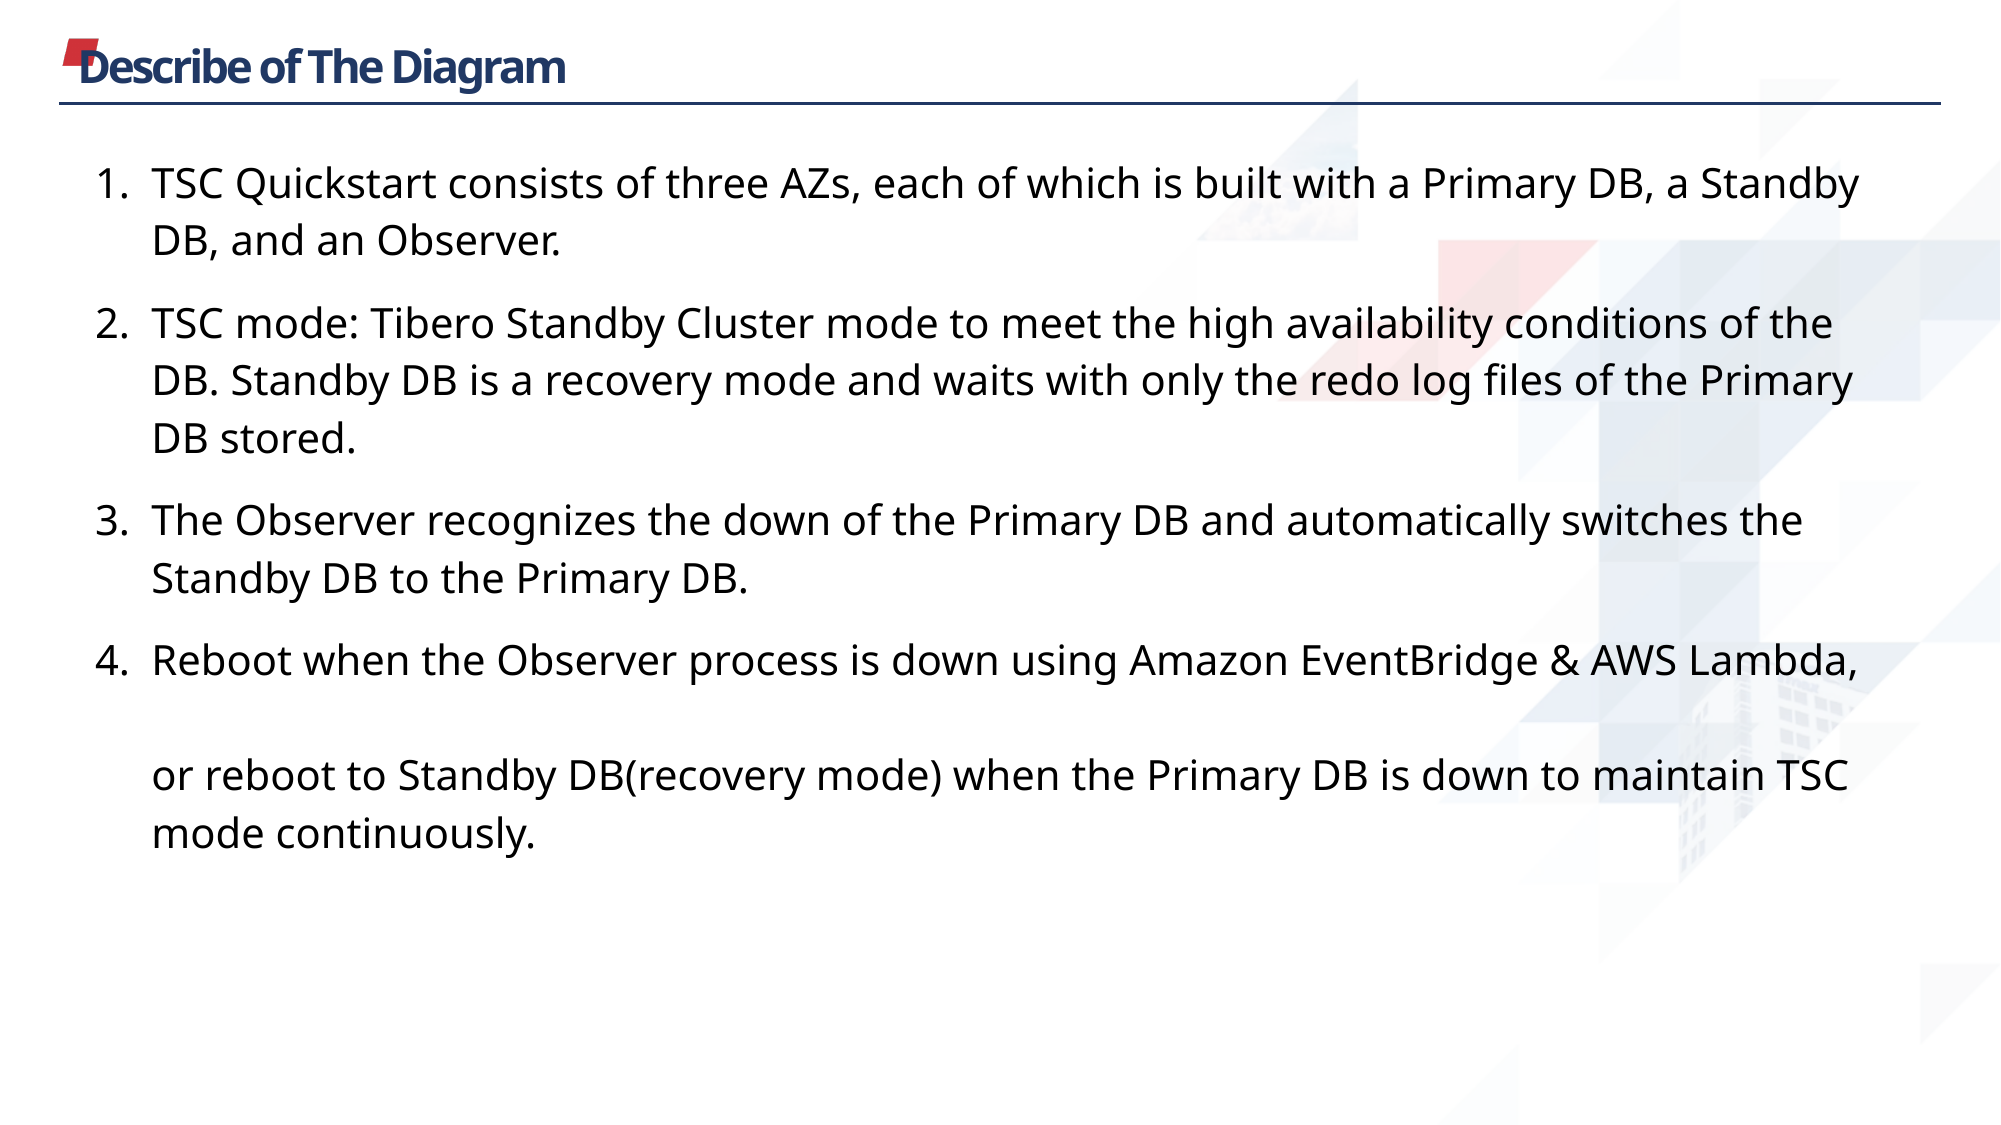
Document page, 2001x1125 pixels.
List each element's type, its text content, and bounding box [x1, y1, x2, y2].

text_box TSC Quickstart consists of three AZs, each of which is built with a Primary DB, a Standby DB, and an Observer. TSC mode: Tibero Standby Cluster mode to meet the high availability conditions of the DB. Standby DB is a recovery mode and waits with only the redo log files of the Primary DB stored. The Observer recognizes the down of the Primary DB and automatically switches the Standby DB to the Primary DB. Reboot when the Observer process is down using Amazon EventBridge & AWS Lambda, or reboot to Standby DB(recovery mode) when the Primary DB is down to maintain TSC mode continuously. [80, 141, 1884, 865]
text_box Describe of The Diagram [77, 30, 1042, 107]
picture [62, 34, 99, 70]
